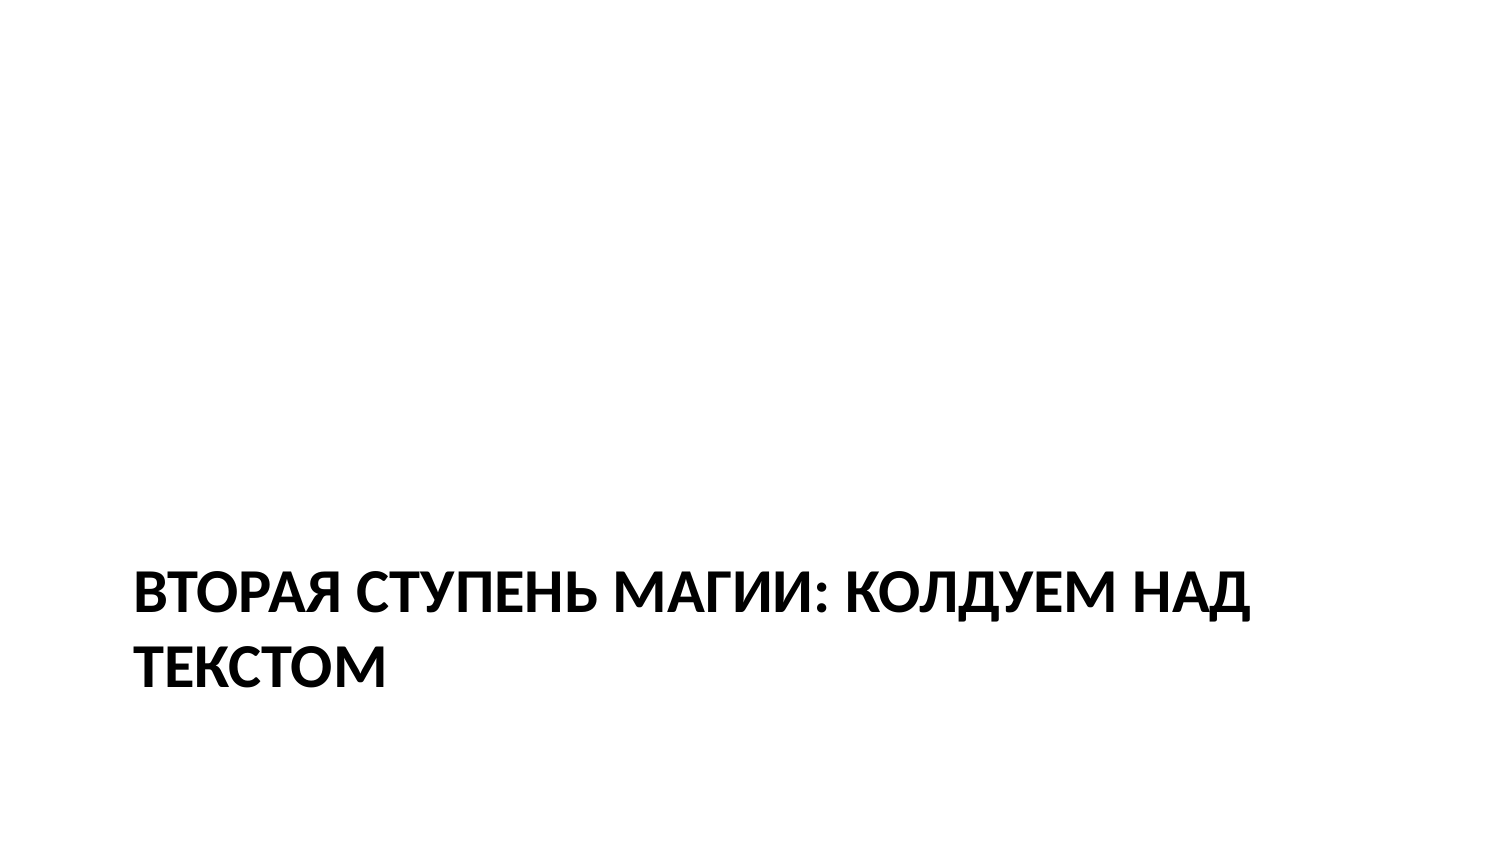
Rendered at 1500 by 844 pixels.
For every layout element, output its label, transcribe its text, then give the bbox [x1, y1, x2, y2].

title Вторая ступень магии: Колдуем над текстом [118, 542, 1394, 710]
